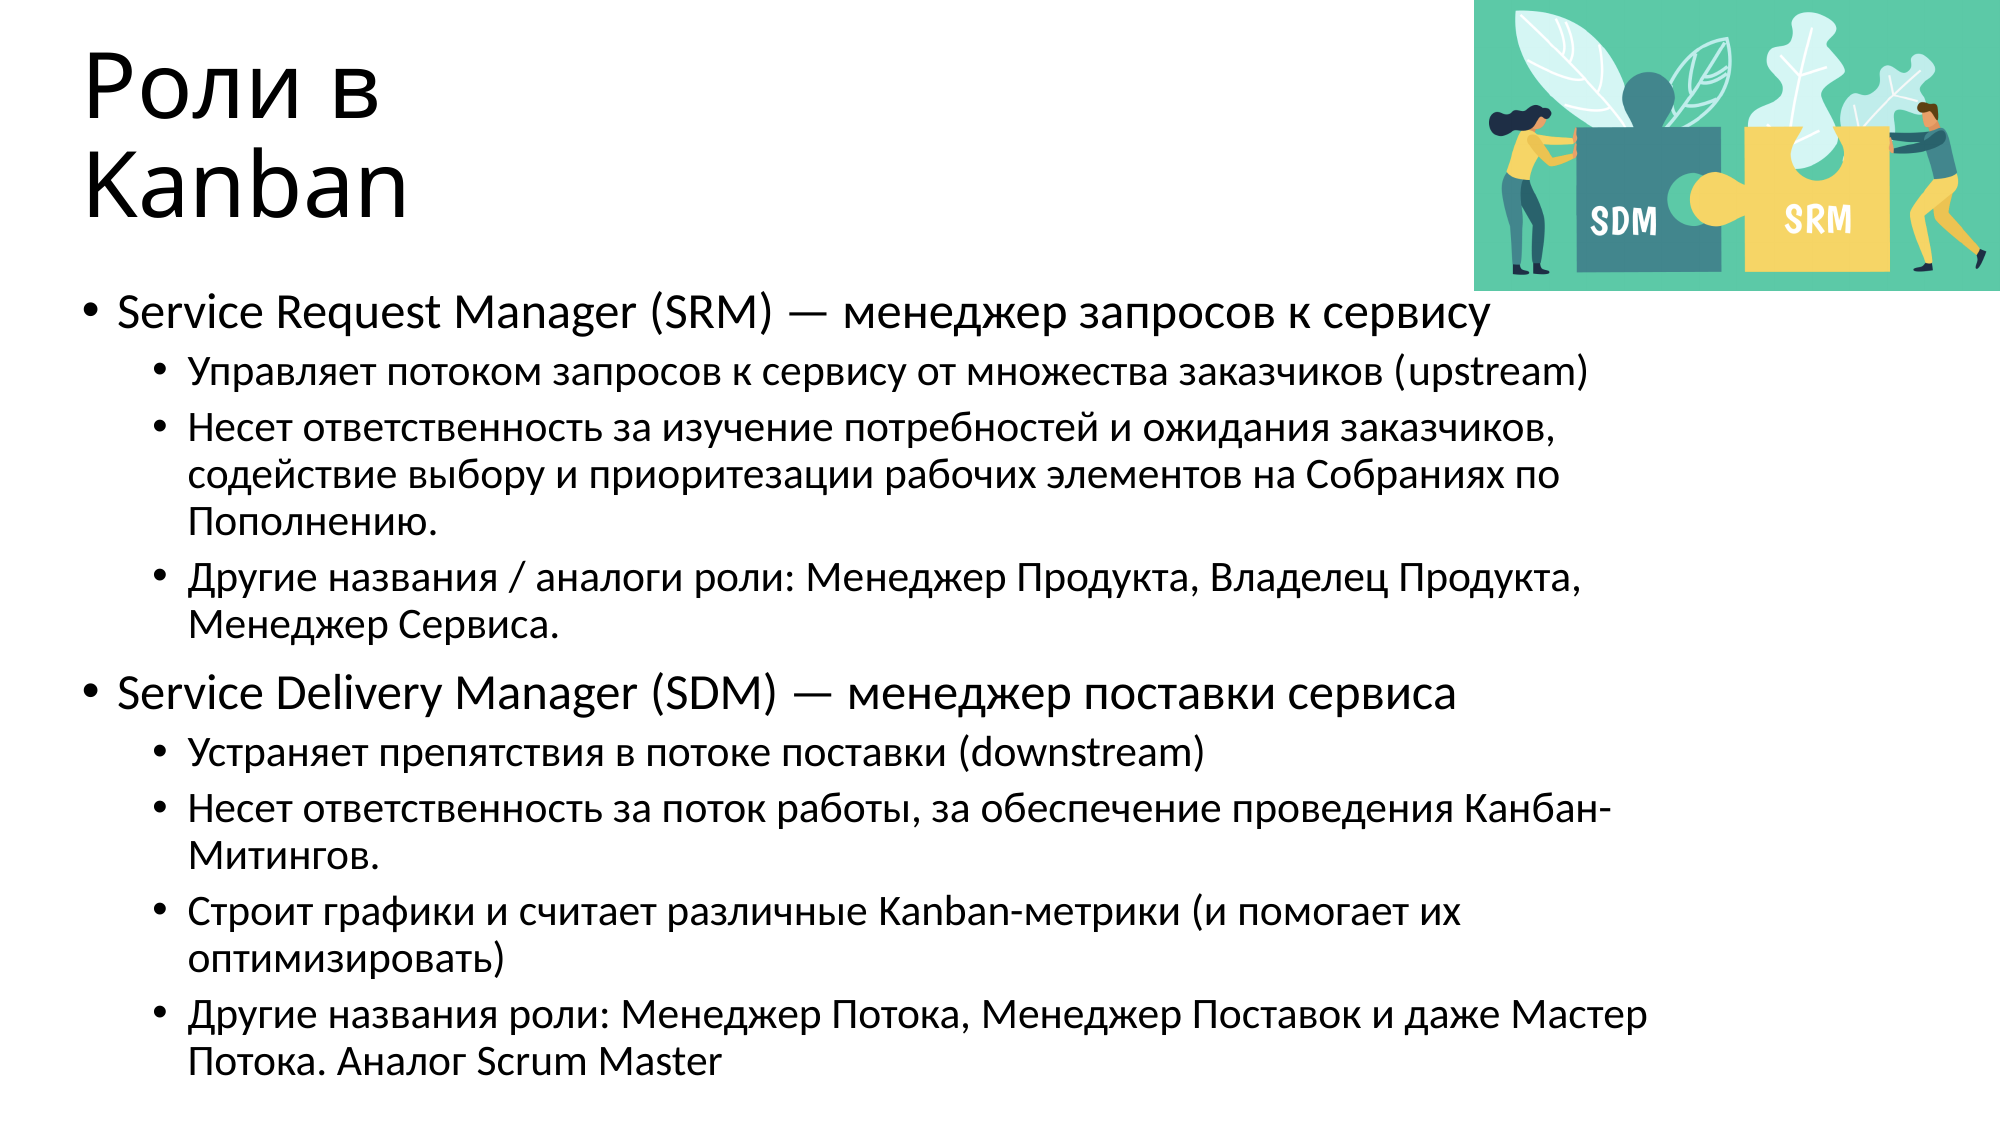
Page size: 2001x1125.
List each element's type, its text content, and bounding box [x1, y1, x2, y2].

list Service Request Manager (SRM) — менеджер запросов к сервису Управляет потоком запросов к сервису от множества заказчиков (upstream) Несет ответственность за изучение потребностей и ожидания заказчиков, содействие выбору и приоритезации рабочих элементов на Собраниях по Пополнению. Другие названия / аналоги роли: Менеджер Продукта, Владелец Продукта, Менеджер Сервиса. Service Delivery Manager (SDM) — менеджер поставки сервиса Устраняет препятствия в потоке поставки (downstream) Несет ответственность за поток работы, за обеспечение проведения Канбан-Митингов. Строит графики и считает различные Kanban-метрики (и помогает их оптимизировать) Другие названия роли: Менеджер Потока, Менеджер Поставок и даже Мастер Потока. Аналог Scrum Master [66, 276, 1792, 1100]
title Роли в Kanban [66, 70, 719, 207]
picture [1474, 0, 2000, 291]
